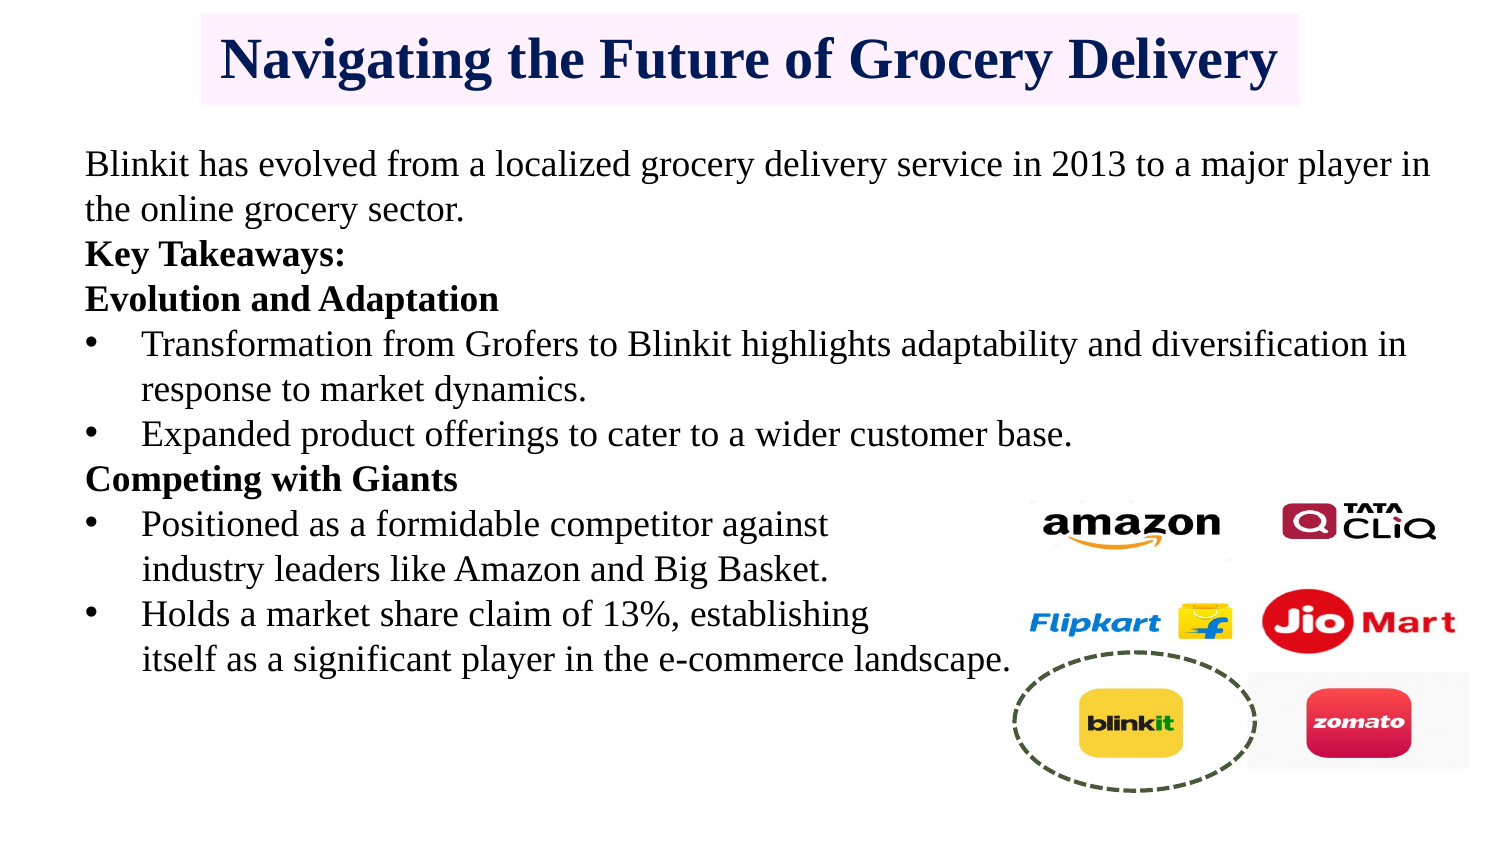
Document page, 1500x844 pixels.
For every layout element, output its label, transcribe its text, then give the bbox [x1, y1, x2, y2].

list Blinkit has evolved from a localized grocery delivery service in 2013 to a major player in the online grocery sector. Key Takeaways: Evolution and Adaptation Transformation from Grofers to Blinkit highlights adaptability and diversification in response to market dynamics. Expanded product offerings to cater to a wider customer base. Competing with Giants Positioned as a formidable competitor against industry leaders like Amazon and Big Basket. Holds a market share claim of 13%, establishing itself as a significant player in the e-commerce landscape. [51, 123, 1489, 811]
picture [1014, 466, 1475, 773]
title Navigating the Future of Grocery Delivery [201, 13, 1299, 105]
text_box [725, 396, 775, 447]
text_box [1073, 781, 1203, 793]
